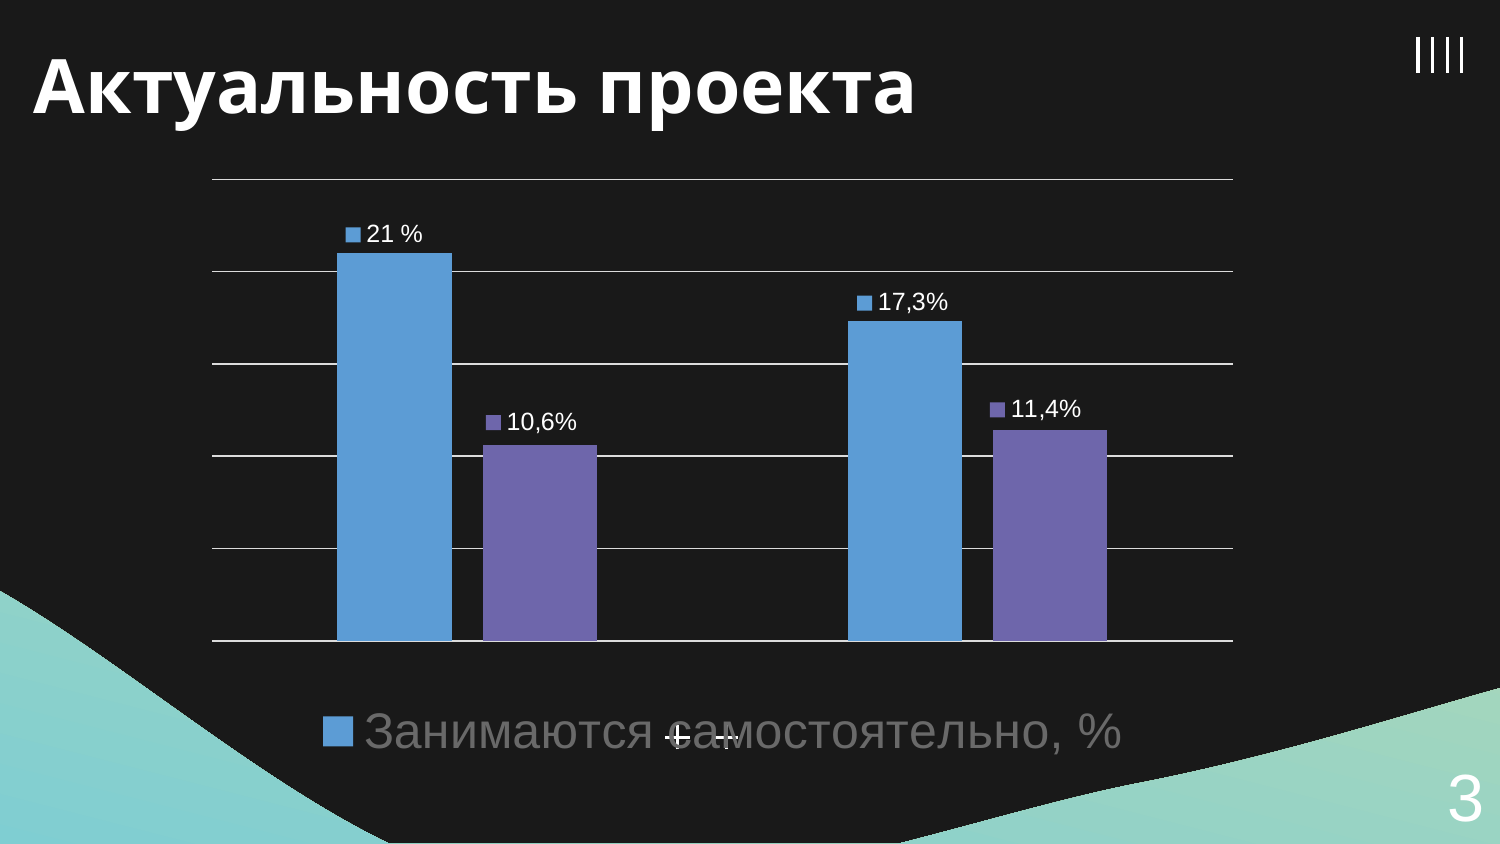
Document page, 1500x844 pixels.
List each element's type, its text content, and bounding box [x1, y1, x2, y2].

title Актуальность проекта [18, 23, 1219, 195]
chart [175, 152, 1266, 786]
text_box 3 [1432, 747, 1500, 843]
